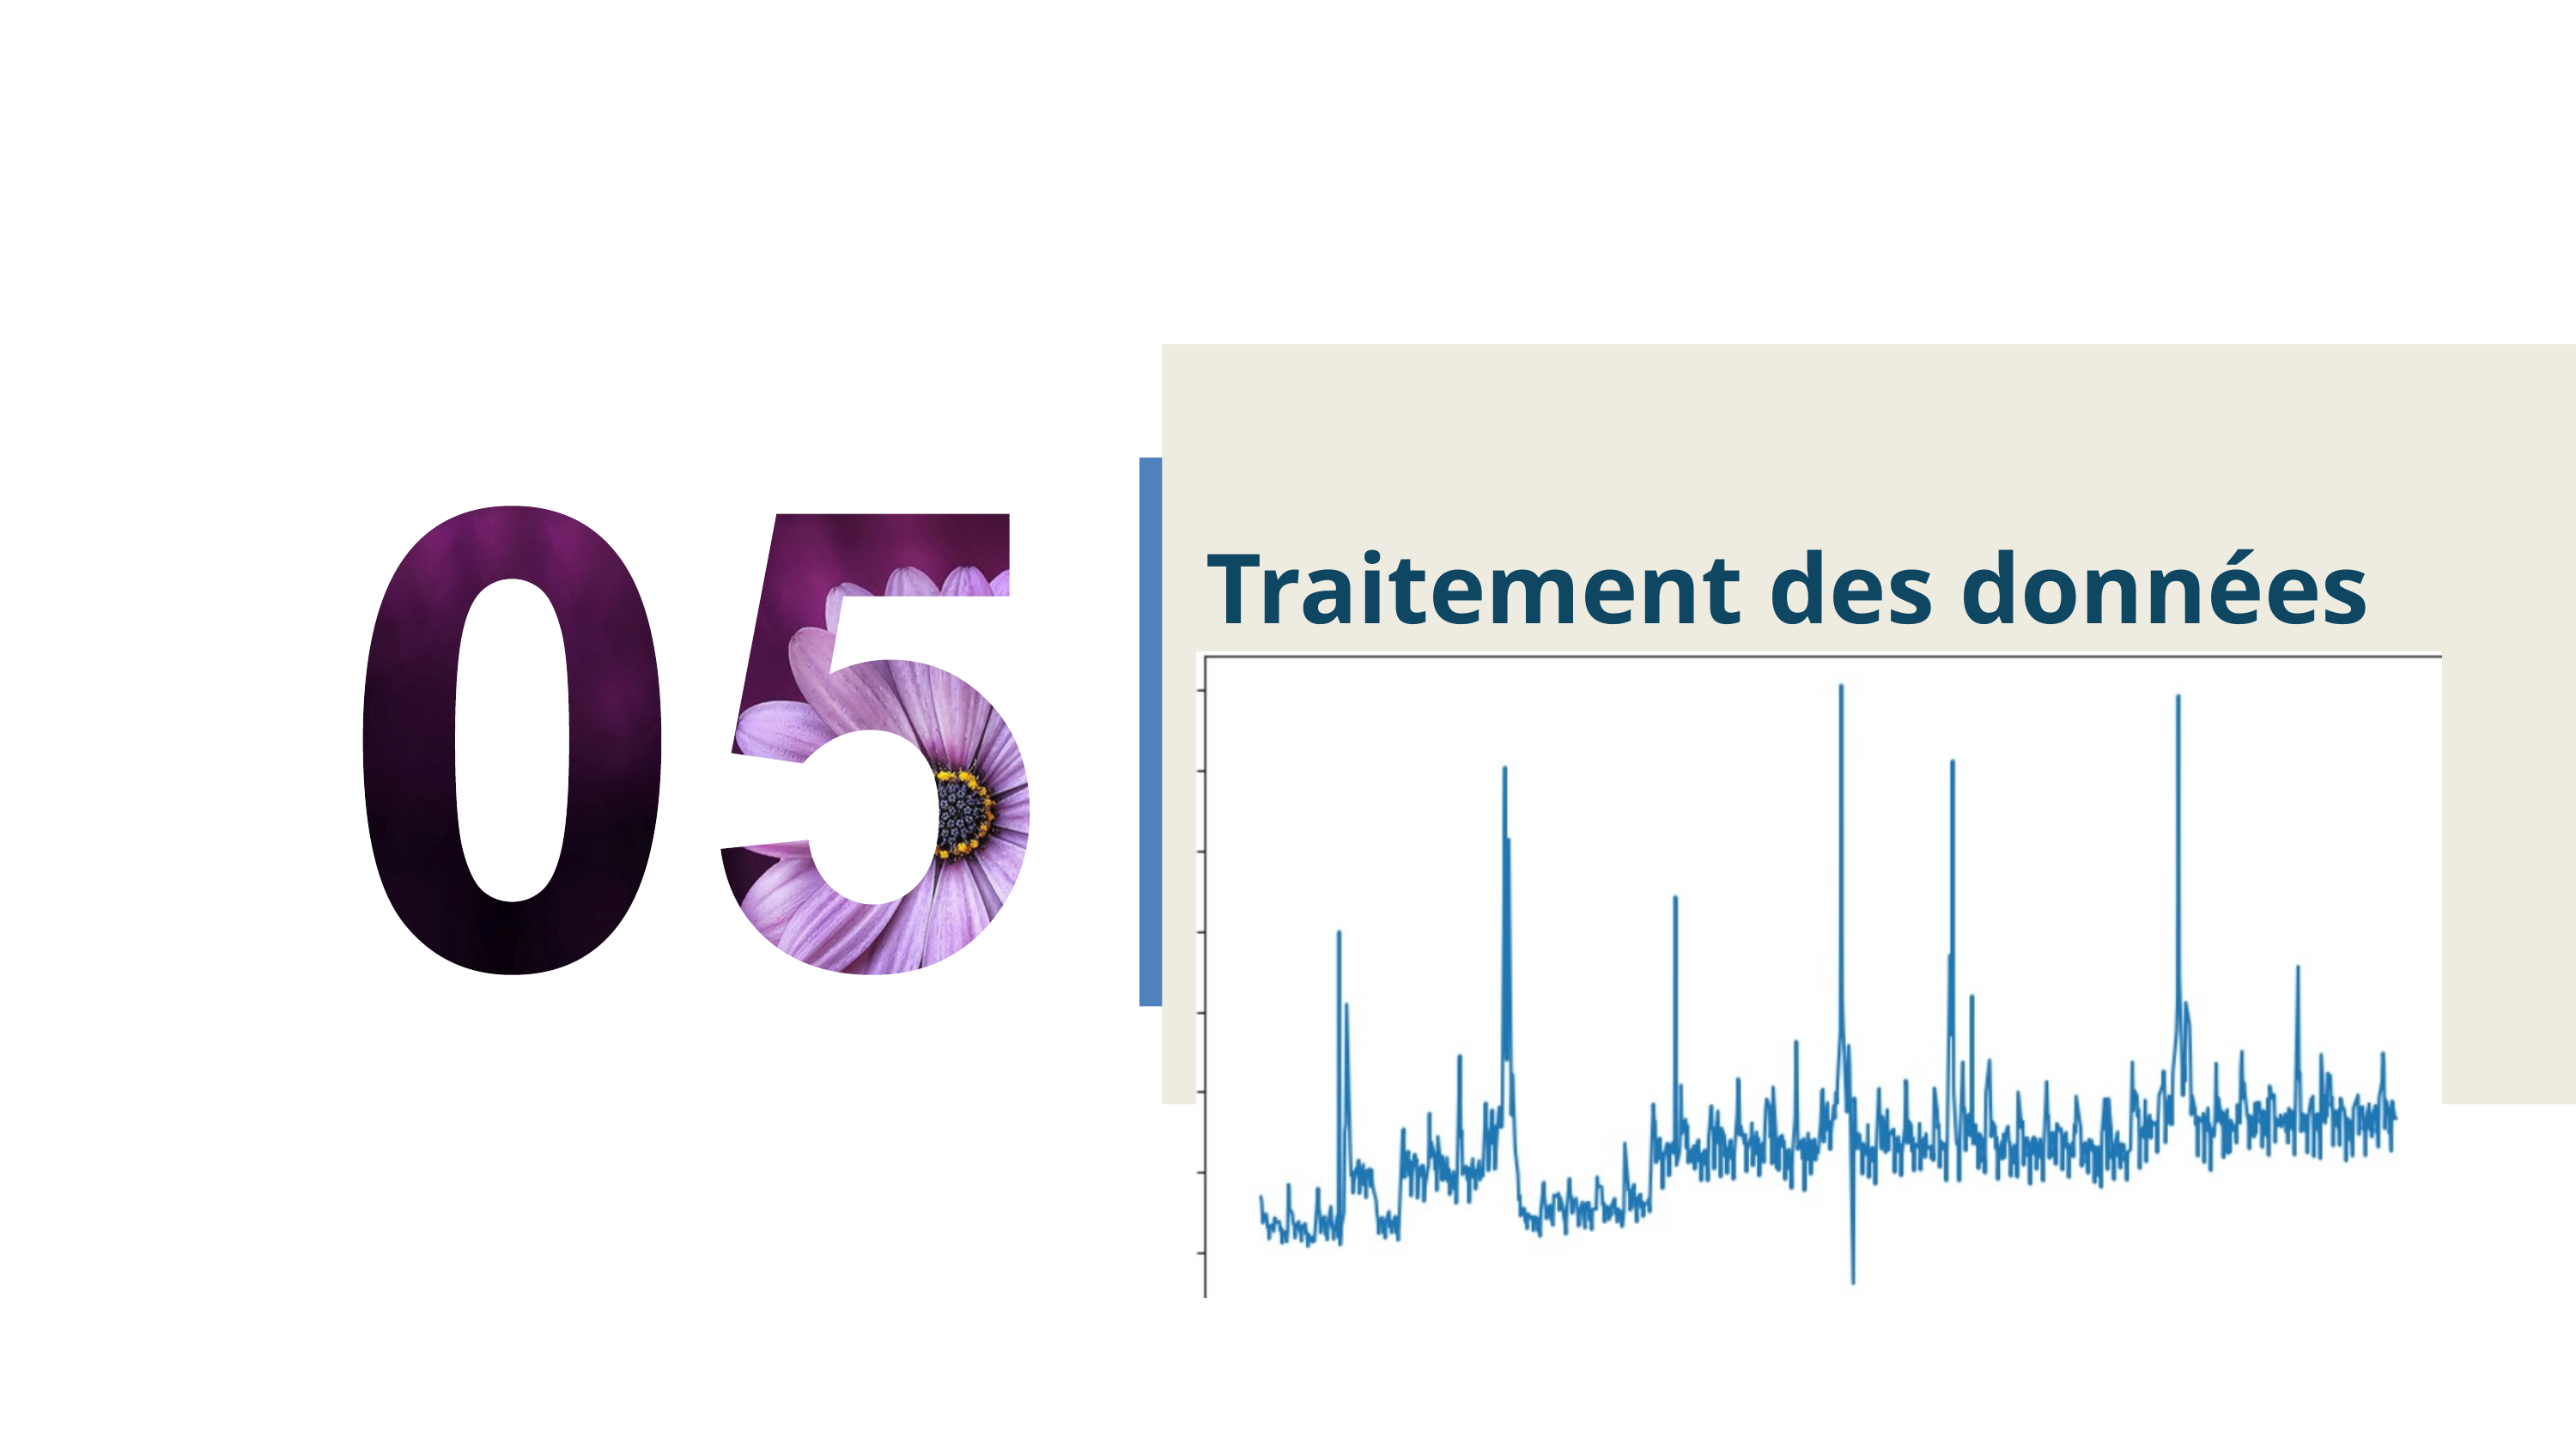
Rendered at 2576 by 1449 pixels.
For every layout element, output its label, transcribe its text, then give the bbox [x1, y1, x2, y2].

text_box [719, 512, 1032, 977]
text_box [1138, 456, 1160, 1008]
text_box Traitement des données [1206, 573, 2371, 643]
picture [1195, 652, 2442, 1298]
text_box [361, 504, 664, 977]
text_box [1160, 343, 2576, 1106]
